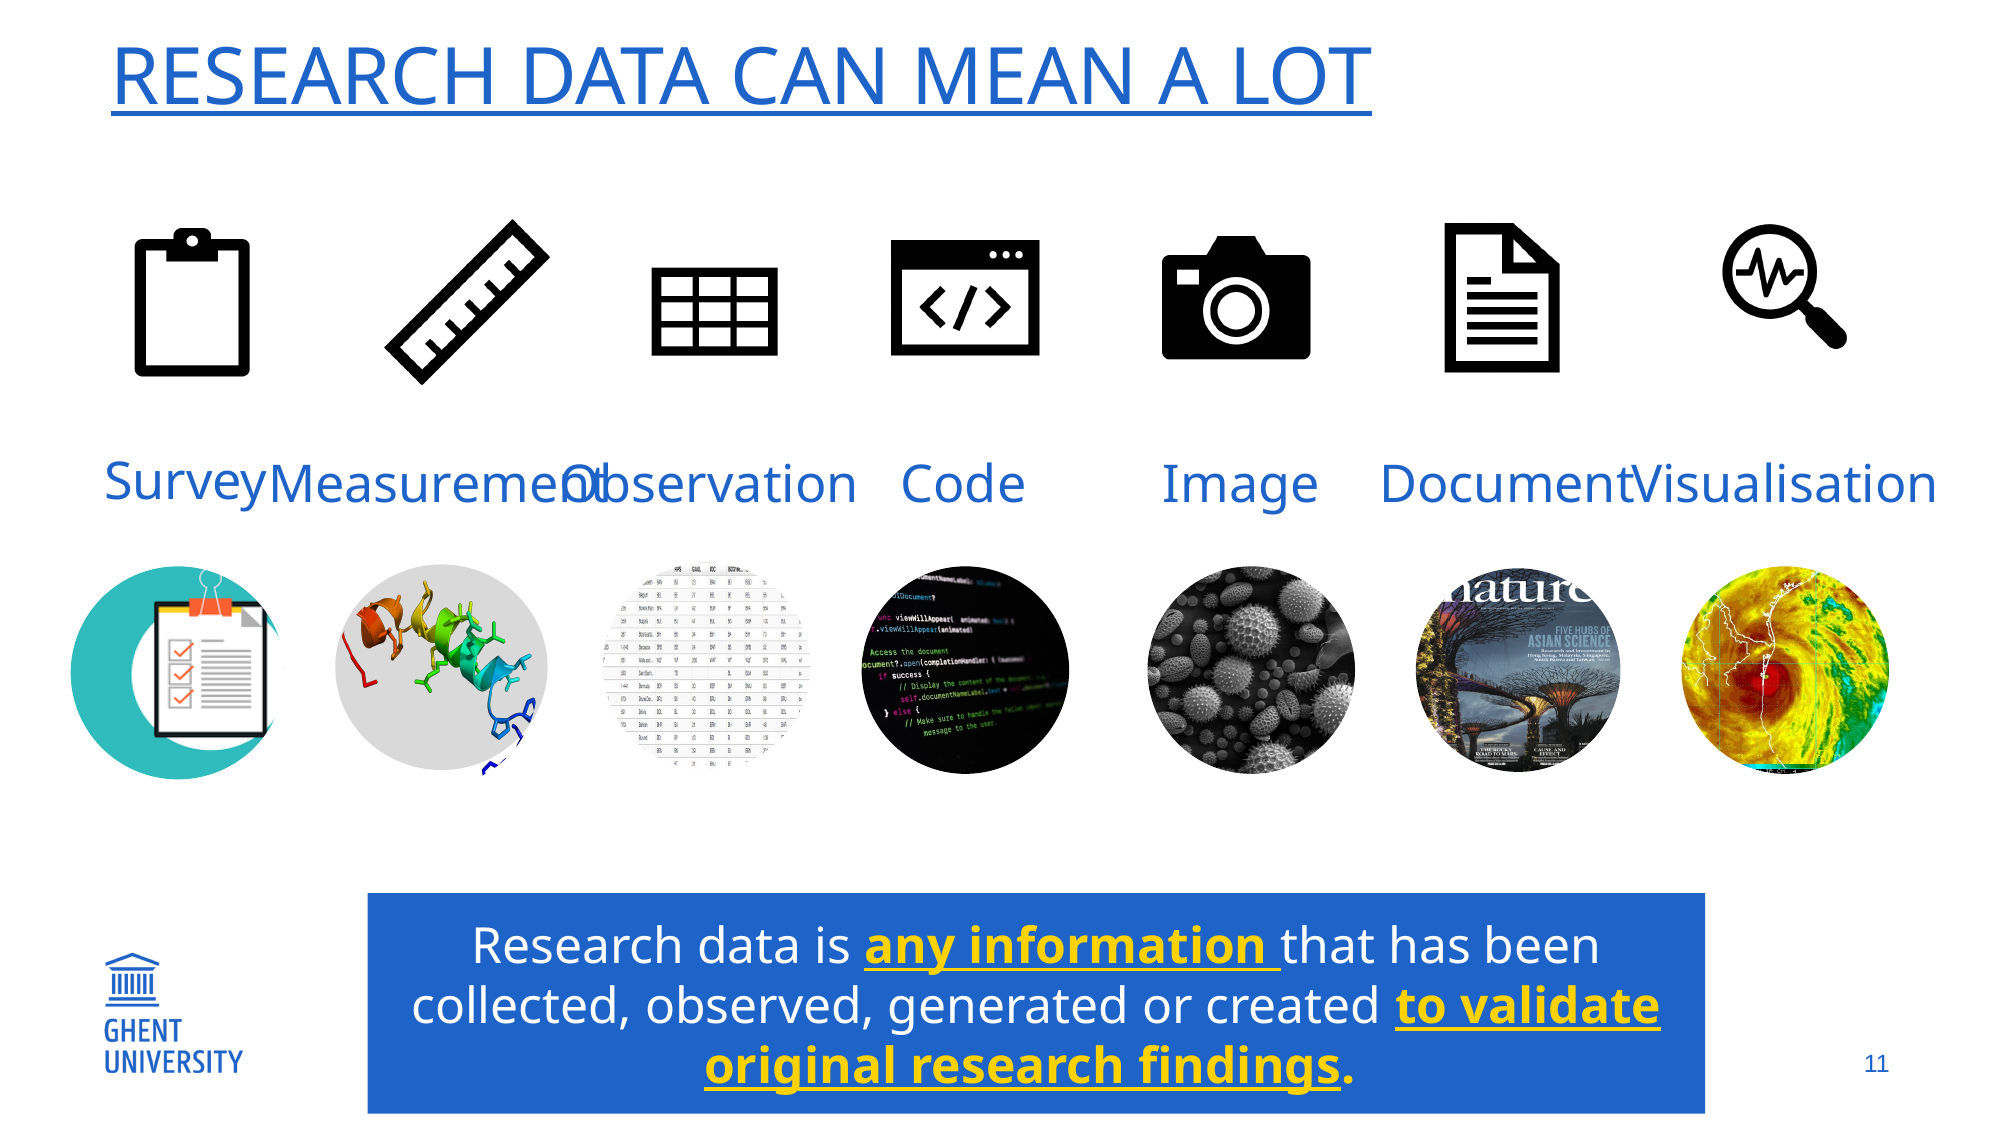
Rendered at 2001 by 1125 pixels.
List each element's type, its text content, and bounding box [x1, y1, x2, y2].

picture [861, 566, 1070, 774]
title research data can mean a lot [95, 29, 1908, 129]
picture [639, 236, 790, 387]
text_box Research data is any information that has been collected, observed, generated or created to validate original research findings. [367, 893, 1706, 1114]
picture [1147, 566, 1356, 774]
text_box Code [886, 430, 1042, 521]
picture [876, 208, 1054, 387]
picture [52, 912, 319, 1125]
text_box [329, 564, 548, 788]
picture [1681, 566, 1889, 774]
text_box Measurement [253, 430, 625, 521]
picture [103, 213, 281, 391]
text_box Observation [625, 430, 874, 521]
text_box Visualisation [1616, 430, 1955, 521]
picture [1710, 211, 1861, 362]
picture [1415, 568, 1621, 772]
text_box Document [1364, 430, 1616, 521]
text_box Image [1148, 430, 1335, 521]
picture [602, 562, 811, 770]
picture [378, 213, 556, 391]
picture [1147, 208, 1325, 387]
slide_number 11 [1798, 1032, 1905, 1092]
text_box Survey [89, 427, 283, 518]
picture [70, 566, 286, 780]
picture [1413, 208, 1591, 387]
